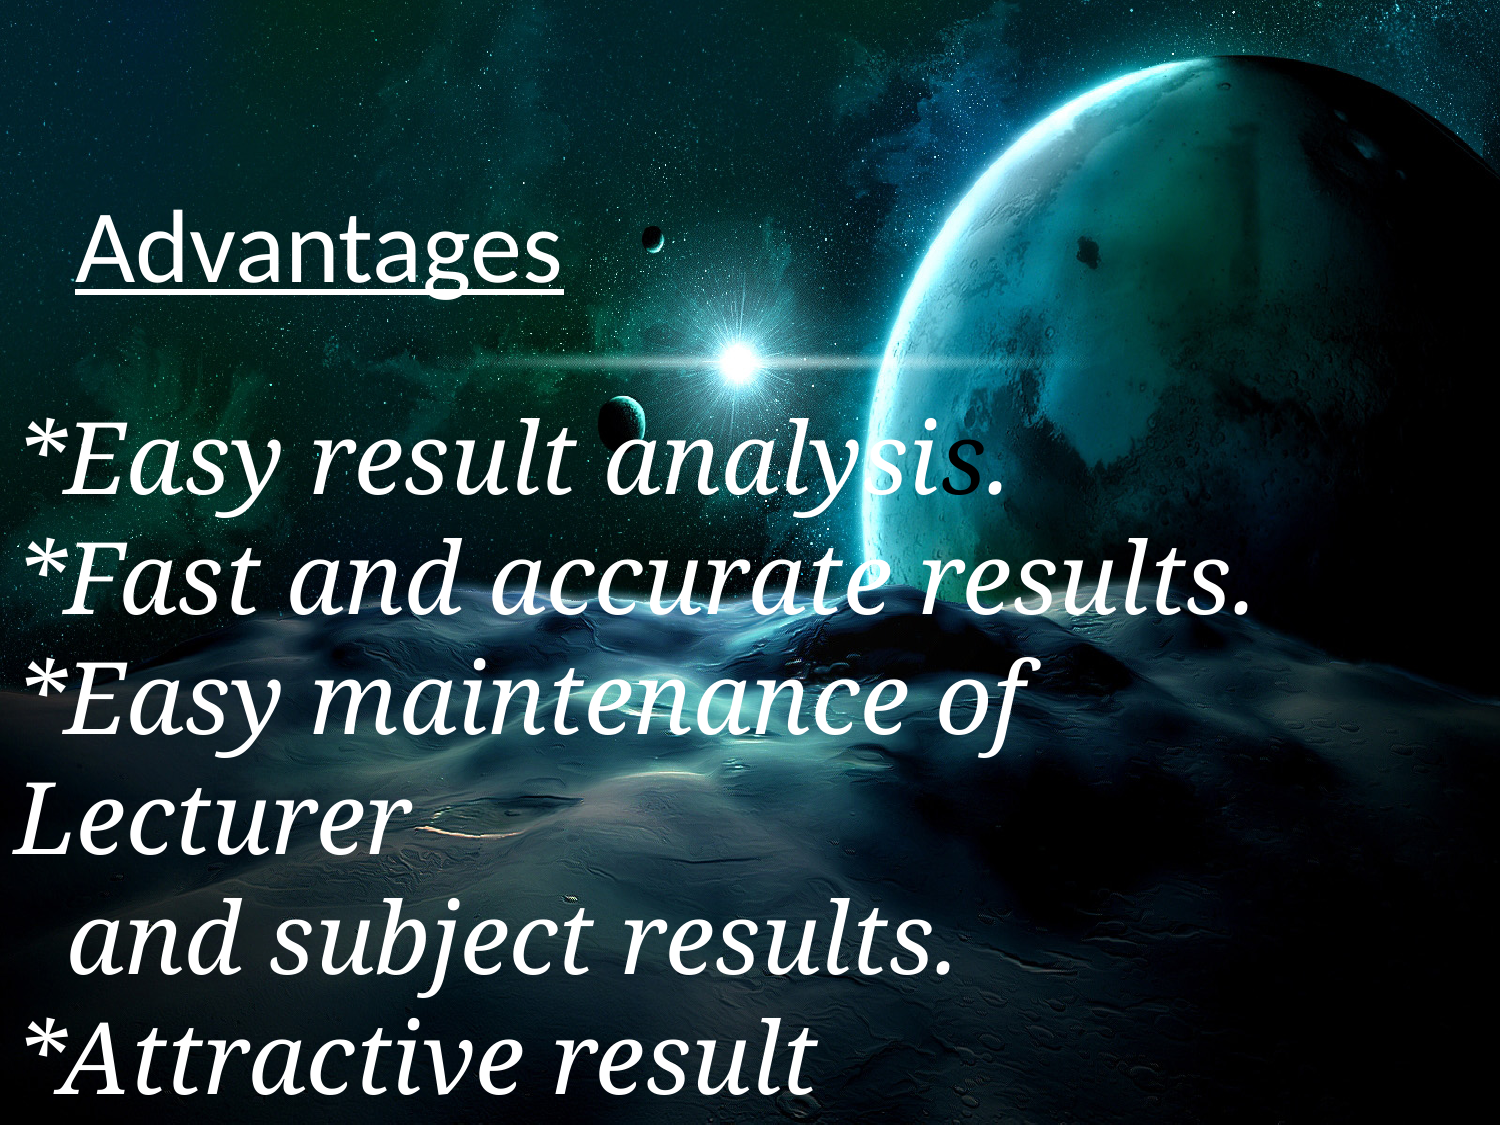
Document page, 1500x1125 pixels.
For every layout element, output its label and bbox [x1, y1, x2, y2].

list [0, 0, 1500, 1125]
